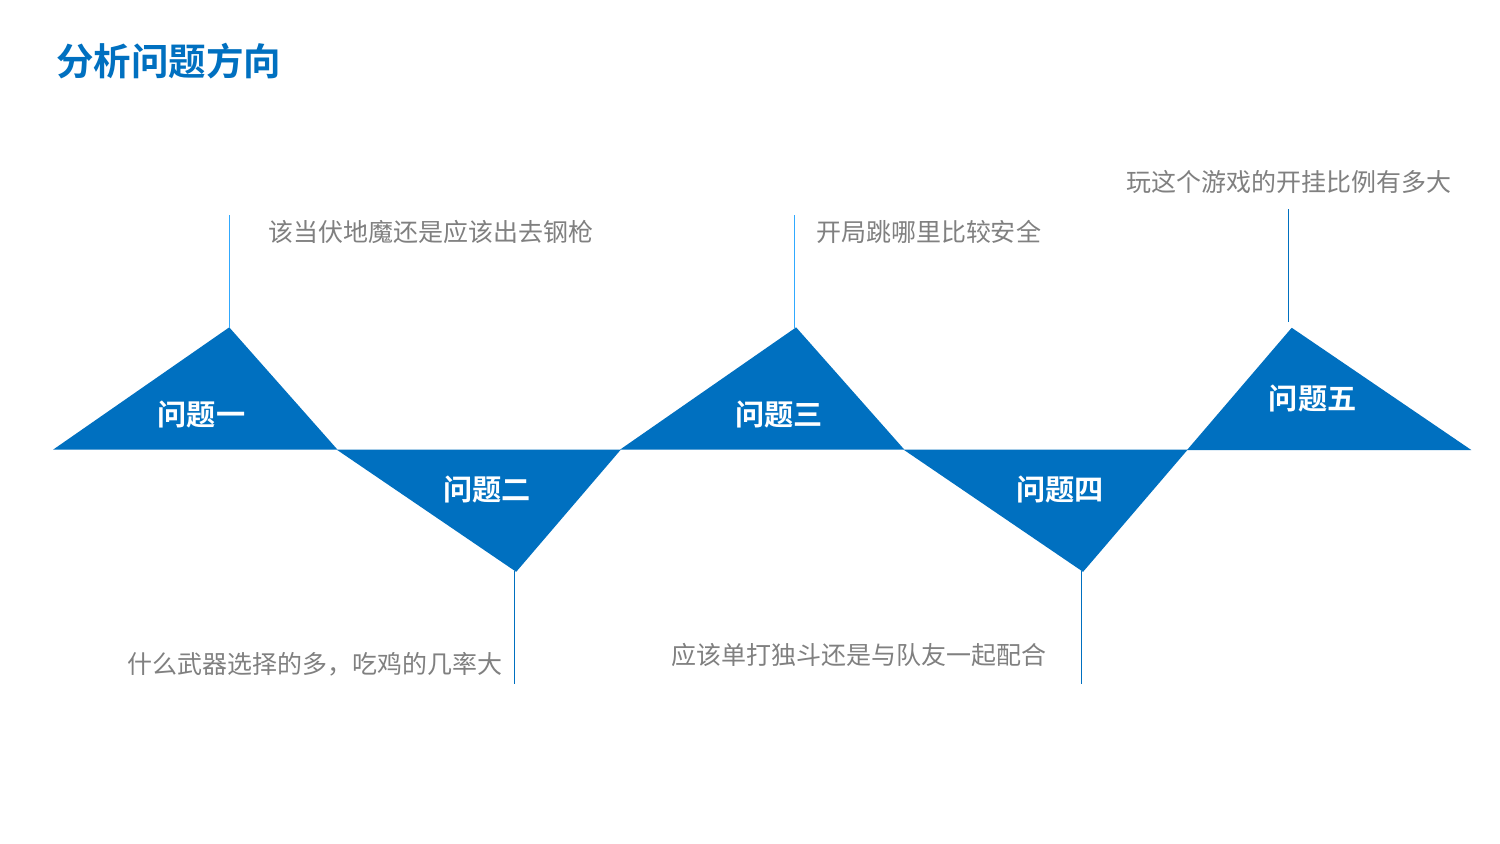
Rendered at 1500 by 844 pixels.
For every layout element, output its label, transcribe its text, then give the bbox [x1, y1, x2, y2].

text_box [1185, 326, 1474, 453]
text_box 问题五 [1257, 374, 1368, 421]
text_box [0, 0, 1500, 844]
text_box 玩这个游戏的开挂比例有多大 [1115, 151, 1463, 202]
